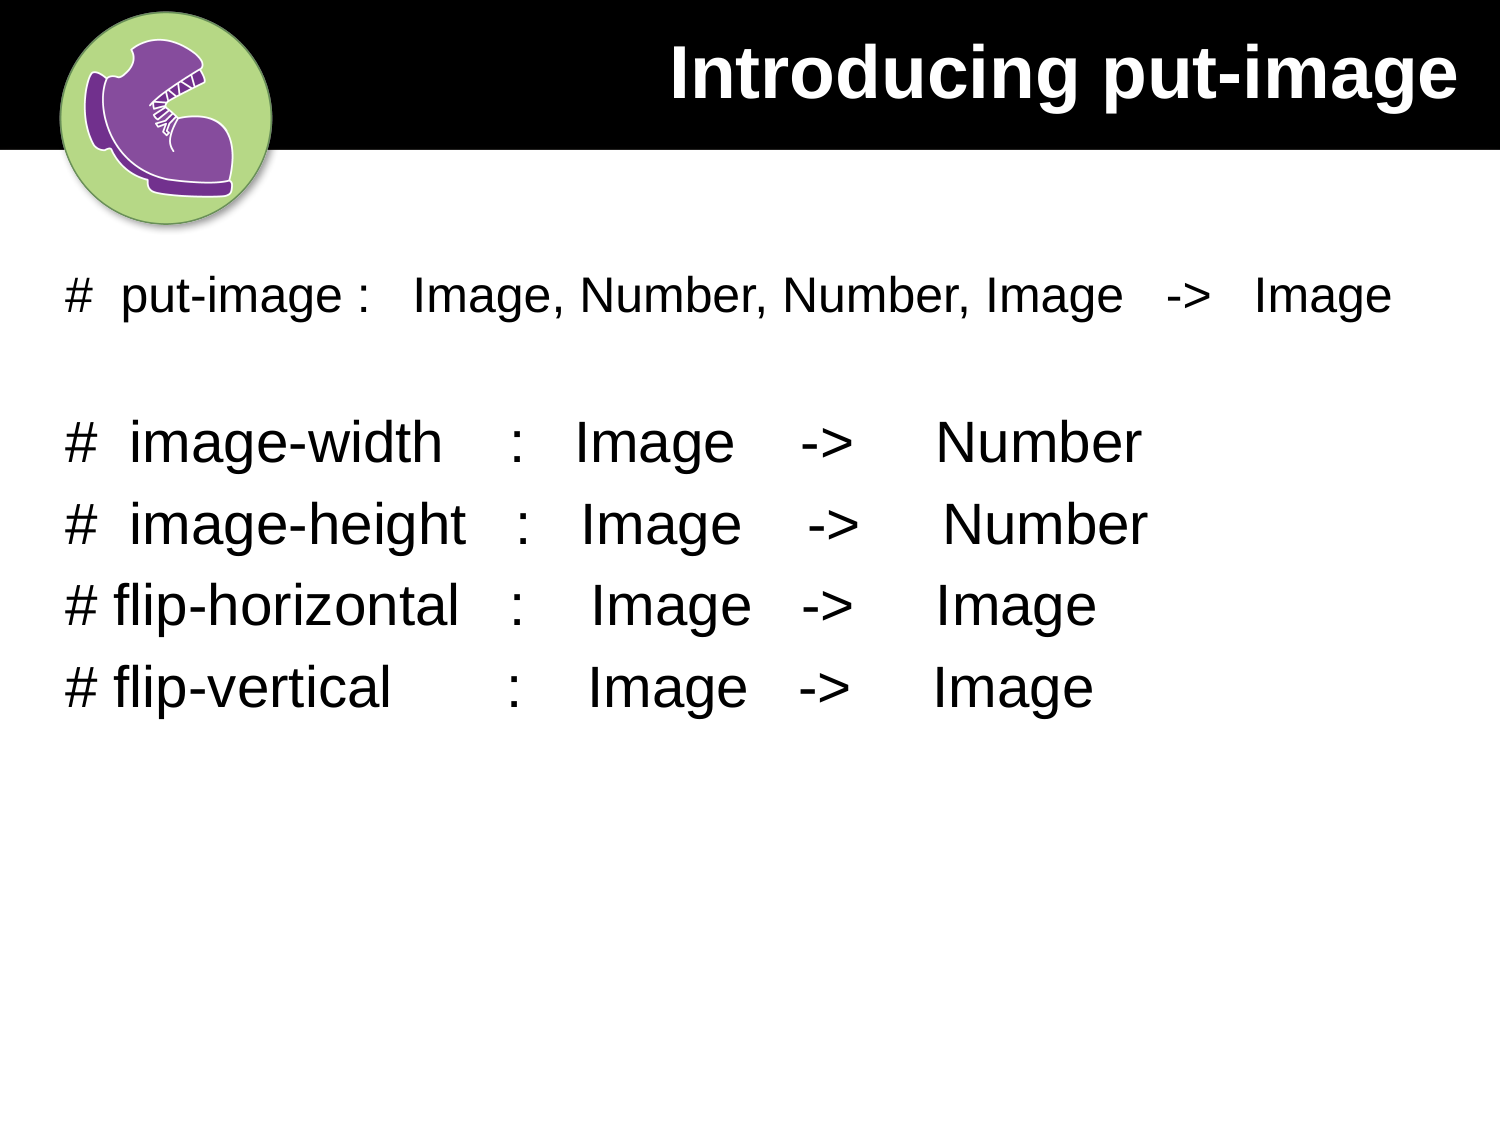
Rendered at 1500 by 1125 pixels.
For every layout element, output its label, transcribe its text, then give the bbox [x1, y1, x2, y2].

list # put-image : Image, Number, Number, Image -> Image # image-width : Image -> Number # image-height : Image -> Number # flip-horizontal : Image -> Image # flip-vertical : Image -> Image [50, 254, 1475, 998]
title Introducing put-image [50, 0, 1475, 138]
picture [50, 138, 288, 238]
